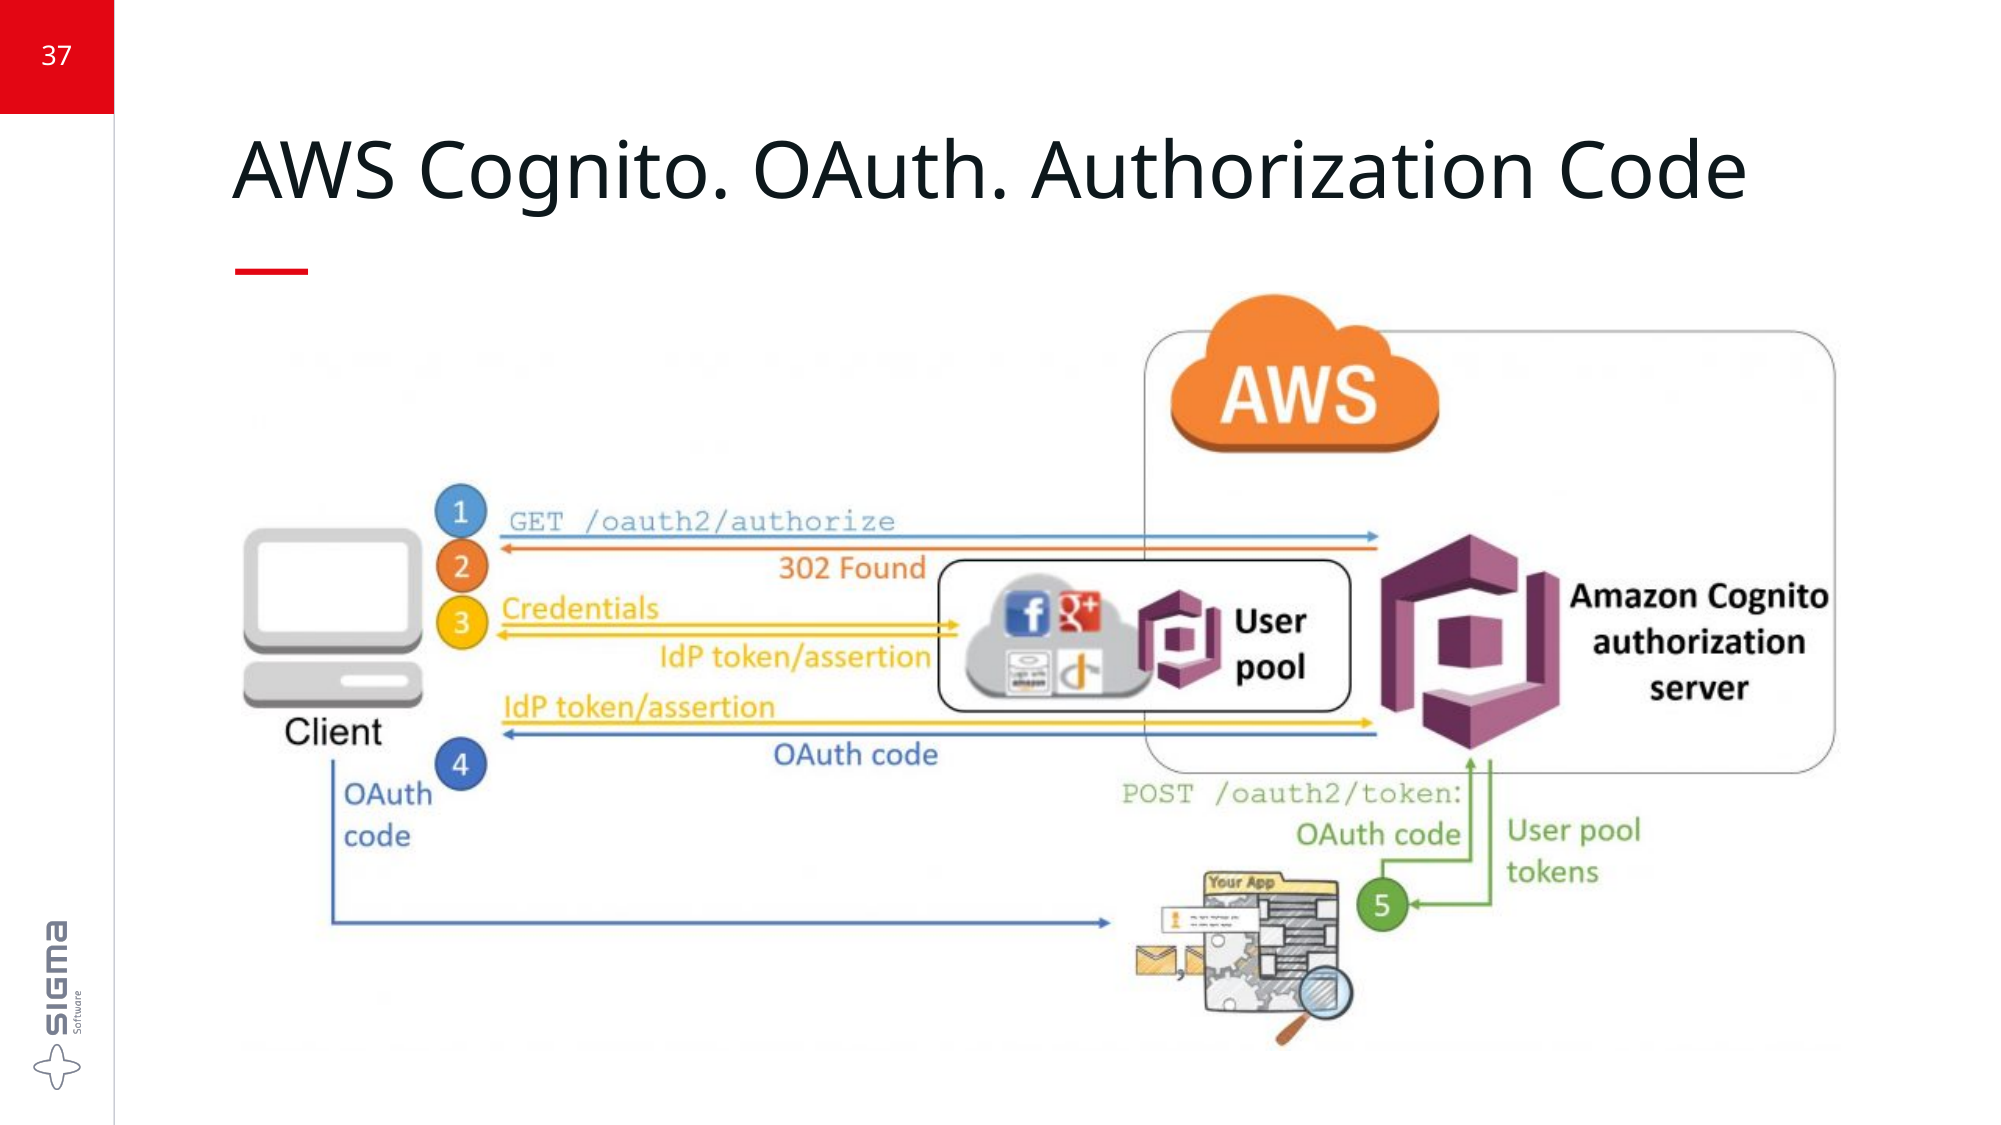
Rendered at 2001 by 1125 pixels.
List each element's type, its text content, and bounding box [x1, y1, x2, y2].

picture [34, 922, 81, 1090]
title AWS Cognito. OAuth. Authorization Code — [232, 119, 1886, 312]
picture [240, 291, 1841, 1051]
slide_number 37 [0, 0, 114, 114]
